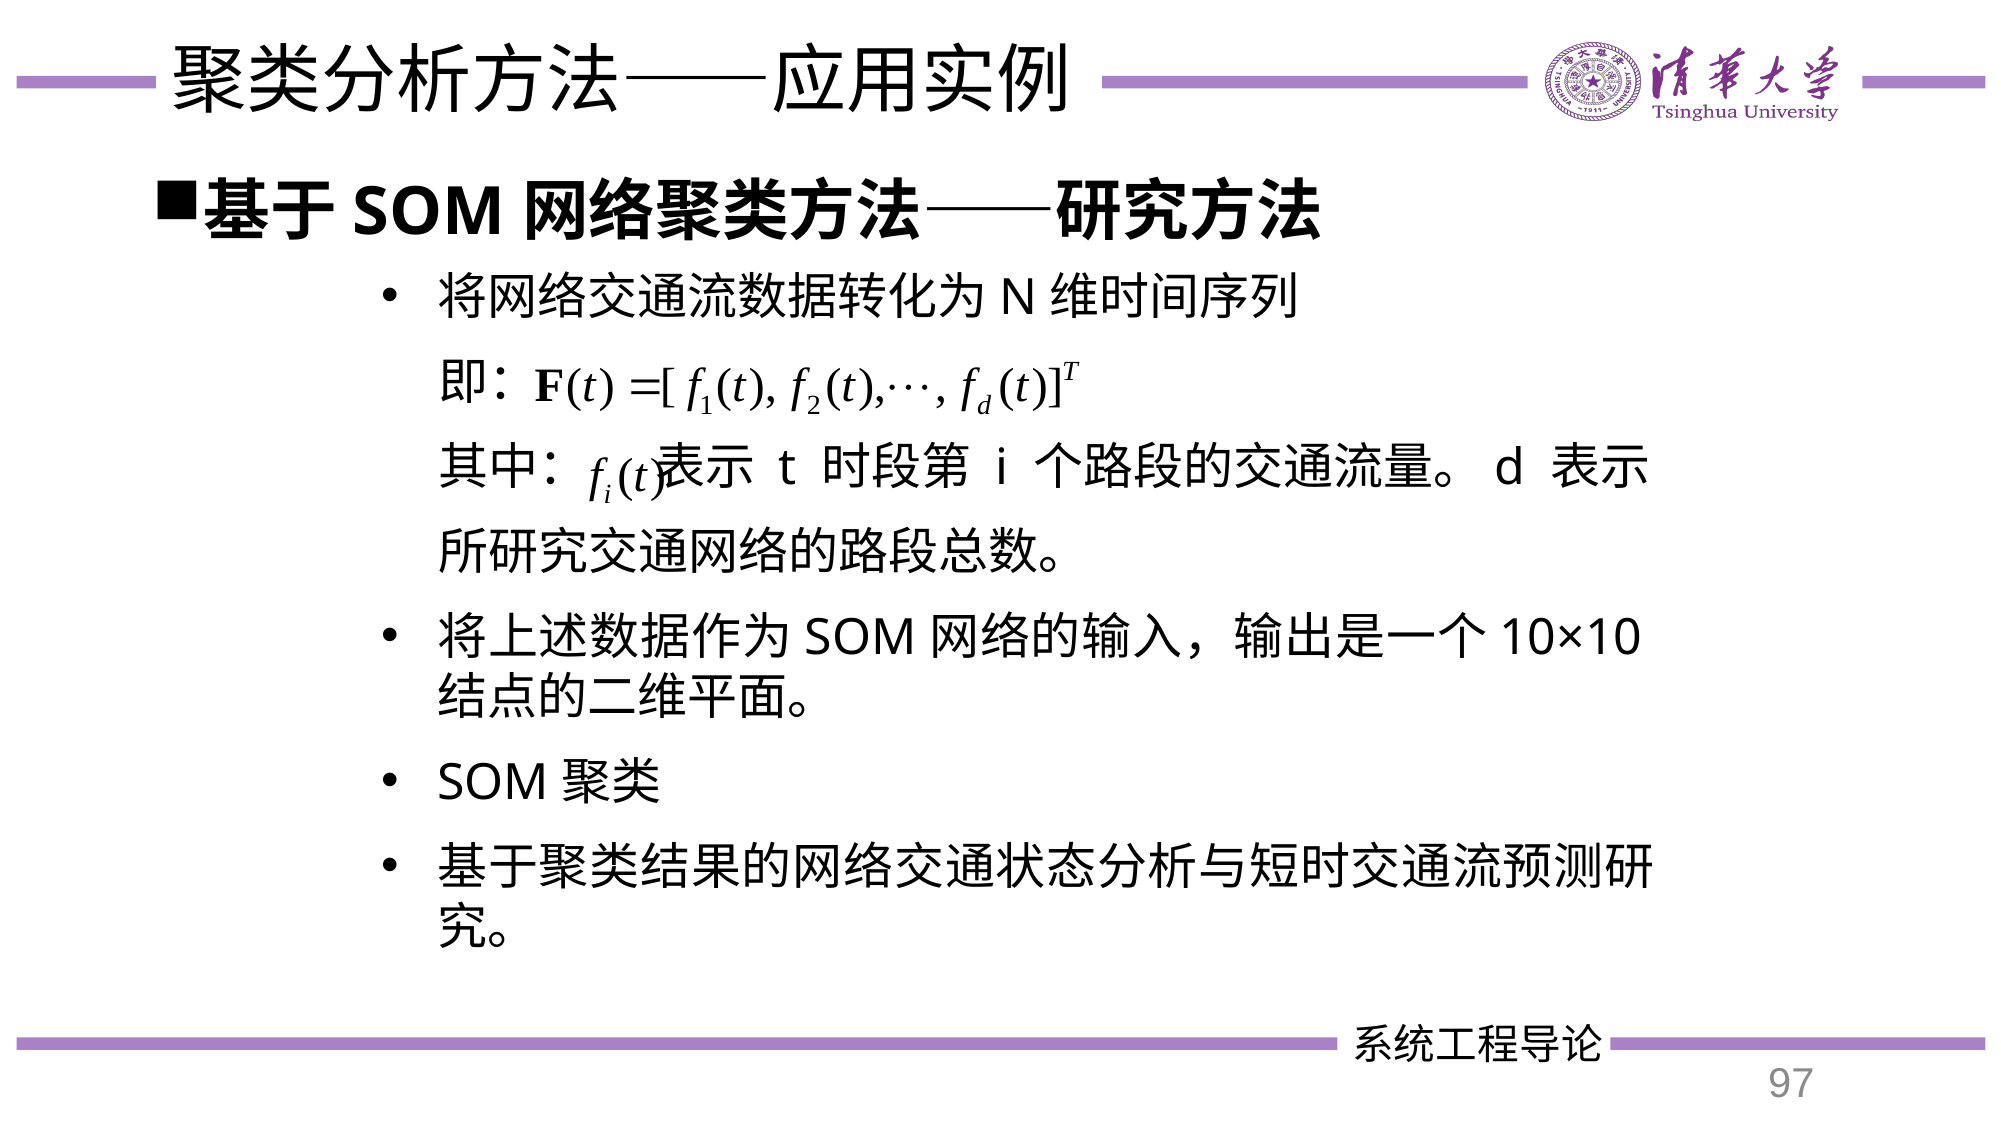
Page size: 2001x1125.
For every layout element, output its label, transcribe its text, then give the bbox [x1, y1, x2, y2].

title 聚类分析方法——应用实例 [155, 0, 1103, 191]
text_box 将网络交通流数据转化为N维时间序列 即： 其中： 表示 t 时段第 i 个路段的交通流量。d 表示 所研究交通网络的路段总数。 将上述数据作为SOM网络的输入，输出是一个10×10结点的二维平面。 SOM聚类 基于聚类结果的网络交通状态分析与短时交通流预测研究。 [366, 256, 1669, 962]
picture [1545, 42, 1641, 121]
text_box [569, 440, 678, 517]
list 基于SOM网络聚类方法——研究方法 [137, 169, 1863, 1010]
slide_number 97 [1610, 1051, 1830, 1112]
picture [1652, 46, 1838, 121]
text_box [525, 346, 1091, 428]
